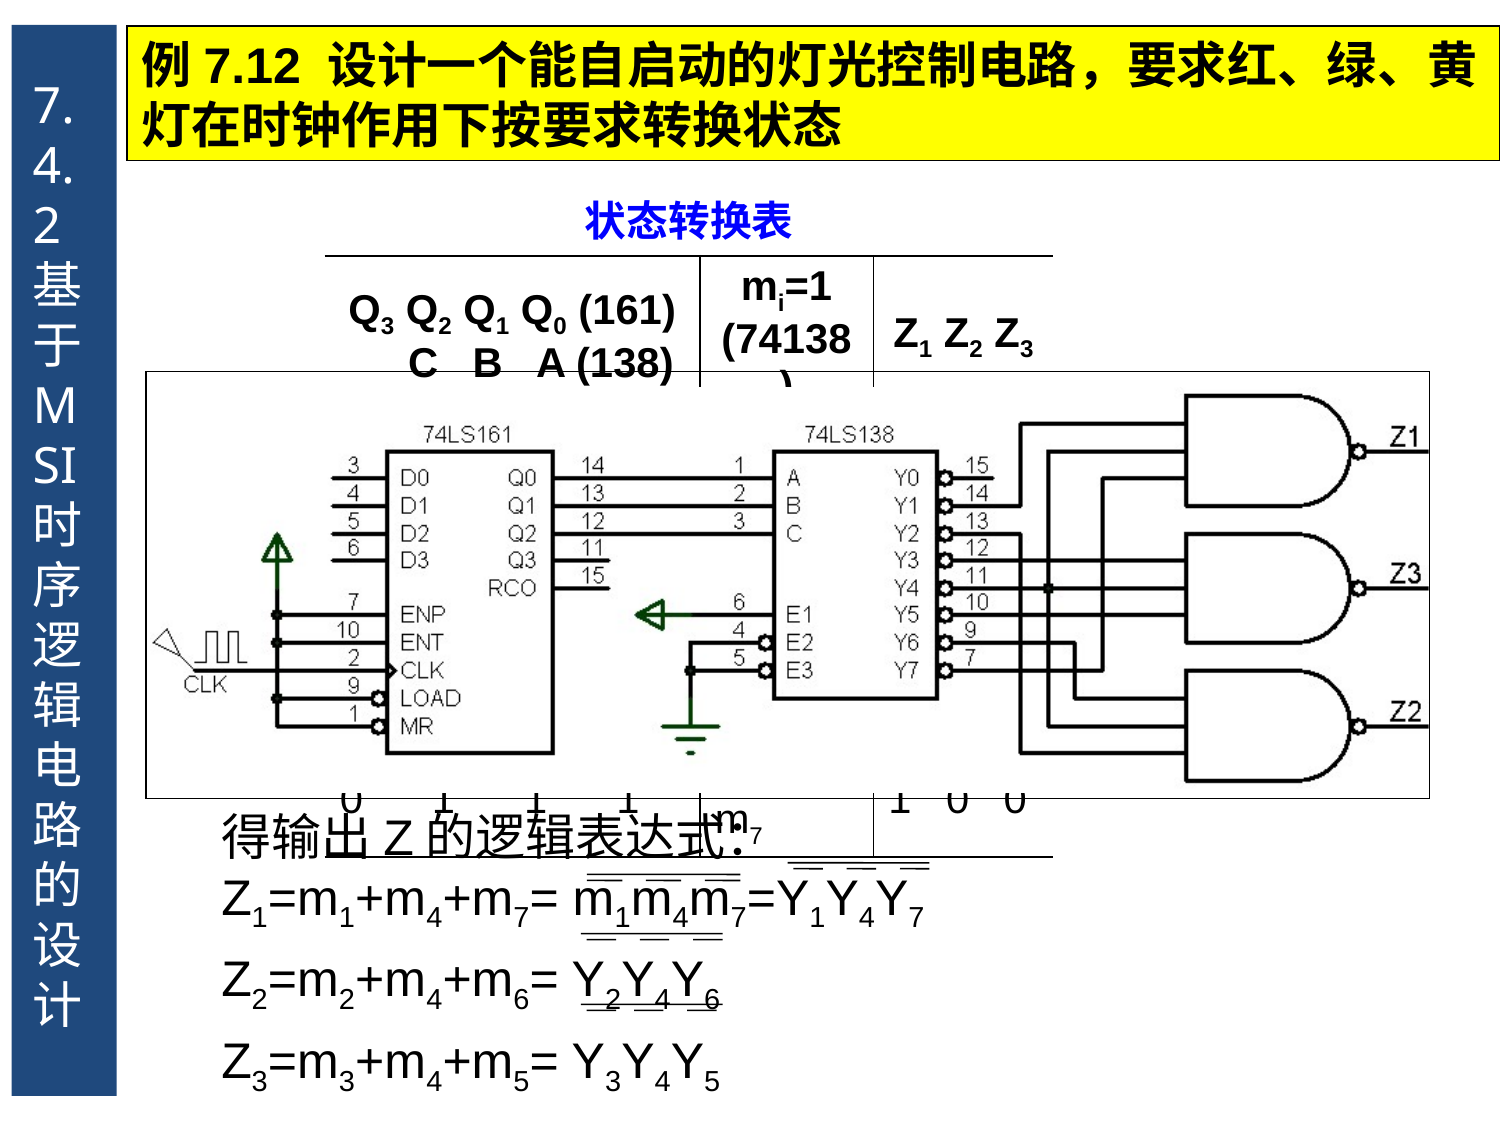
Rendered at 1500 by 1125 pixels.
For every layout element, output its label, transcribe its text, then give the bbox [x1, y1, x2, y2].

text_box 例7.12 设计一个能自启动的灯光控制电路，要求红、绿、黄灯在时钟作用下按要求转换状态 [127, 25, 1500, 161]
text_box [146, 372, 1429, 798]
table_cell mi=1 (74138) [701, 257, 873, 370]
table_cell Z1 Z2 Z3 [874, 257, 1053, 370]
table_cell Q3 Q2 Q1 Q0 (161) C B A (138) [325, 257, 699, 370]
title 7.4.2 基于MSI时序逻辑电路的设计 [17, 66, 115, 1075]
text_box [206, 797, 1453, 1077]
table_header 状态转换表 [325, 180, 1053, 255]
